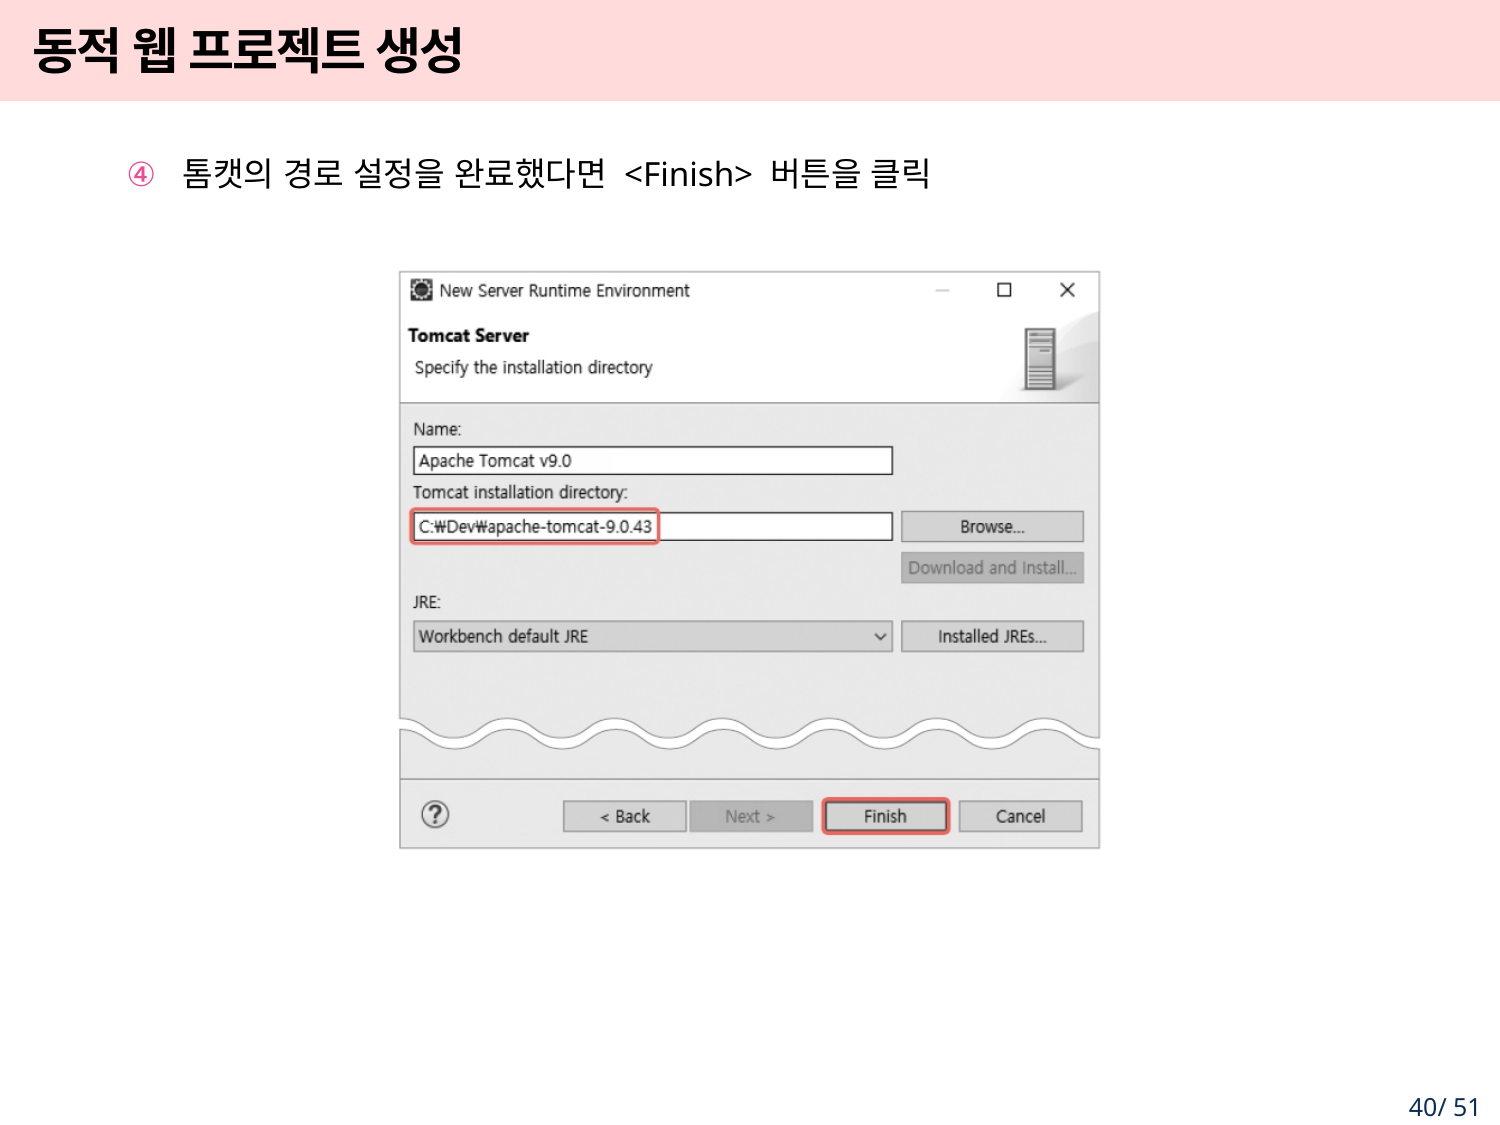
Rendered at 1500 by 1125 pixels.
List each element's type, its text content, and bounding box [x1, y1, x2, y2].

list 톰캣의 경로 설정을 완료했다면 <Finish> 버튼을 클릭 [53, 125, 1425, 1005]
title 동적 웹 프로젝트 생성 [17, 10, 1295, 89]
picture [395, 266, 1105, 854]
